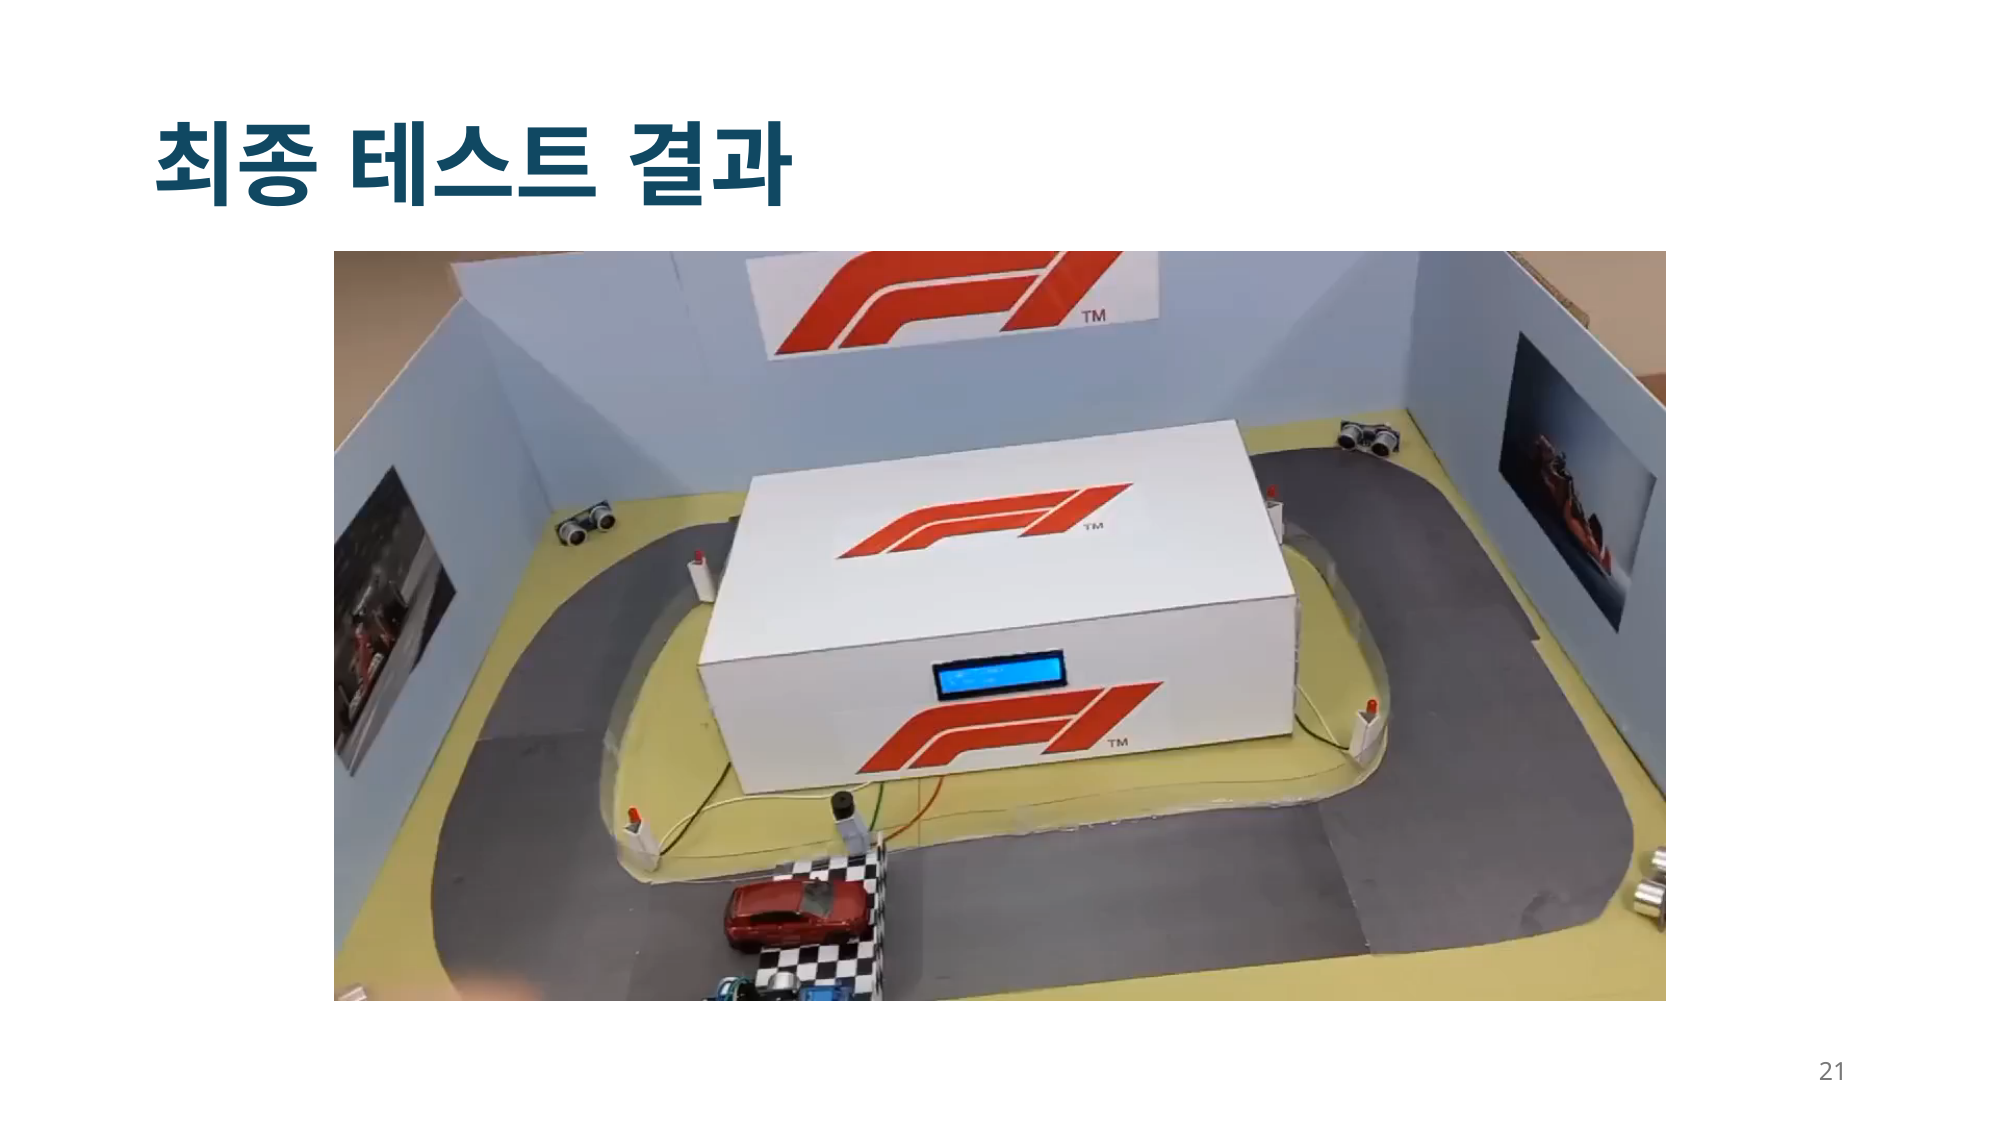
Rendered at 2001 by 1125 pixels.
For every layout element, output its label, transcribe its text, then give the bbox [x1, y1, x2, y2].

title 최종 테스트 결과 [137, 59, 1863, 278]
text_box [332, 250, 1668, 1002]
slide_number 21 [1412, 1042, 1863, 1103]
